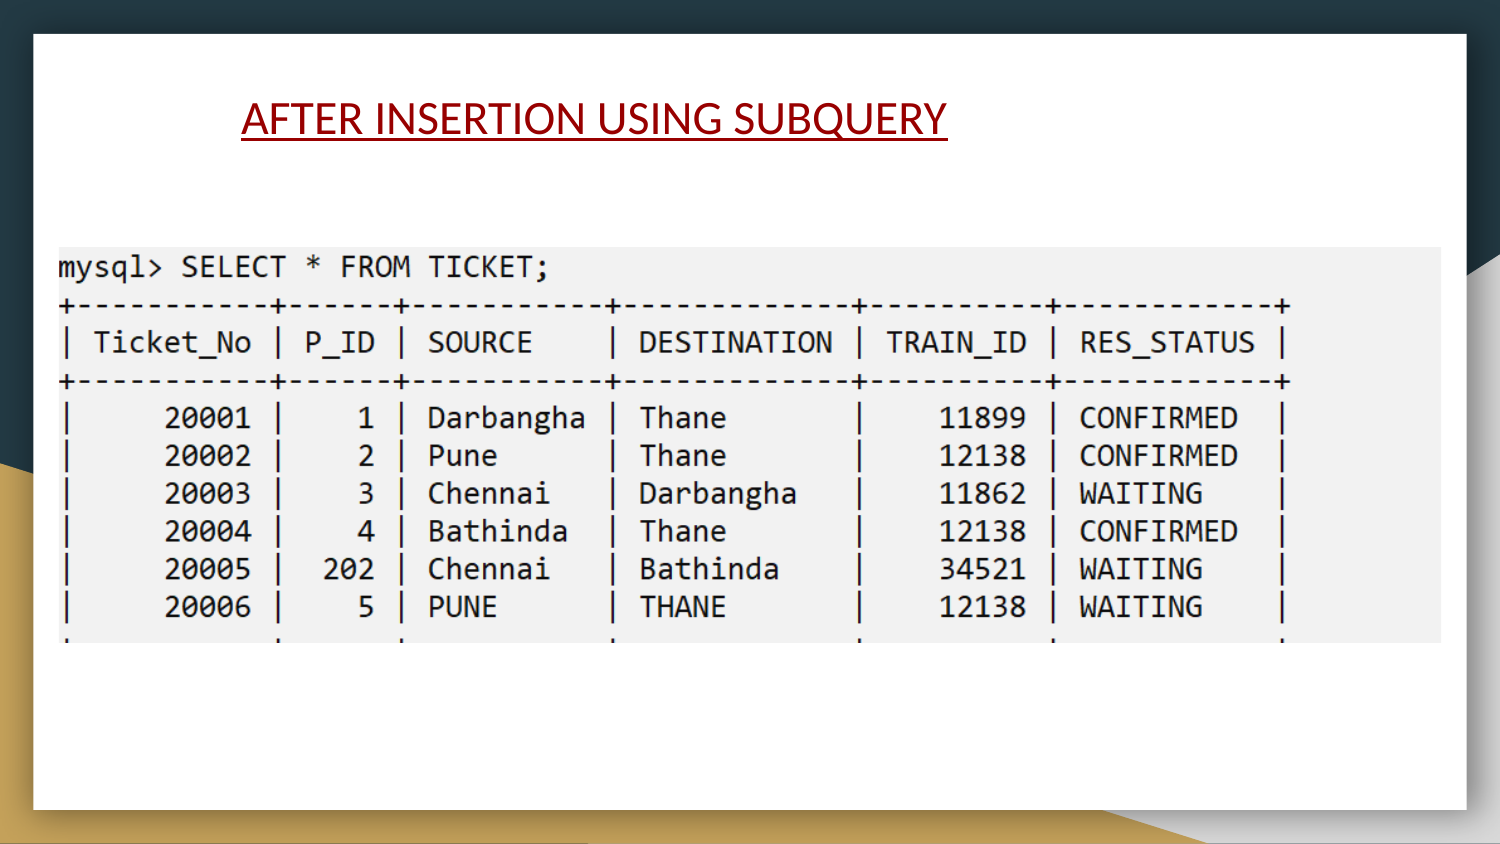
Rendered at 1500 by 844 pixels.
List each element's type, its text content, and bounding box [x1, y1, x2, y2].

picture [58, 235, 1442, 644]
text_box AFTER INSERTION USING SUBQUERY [225, 71, 1191, 160]
